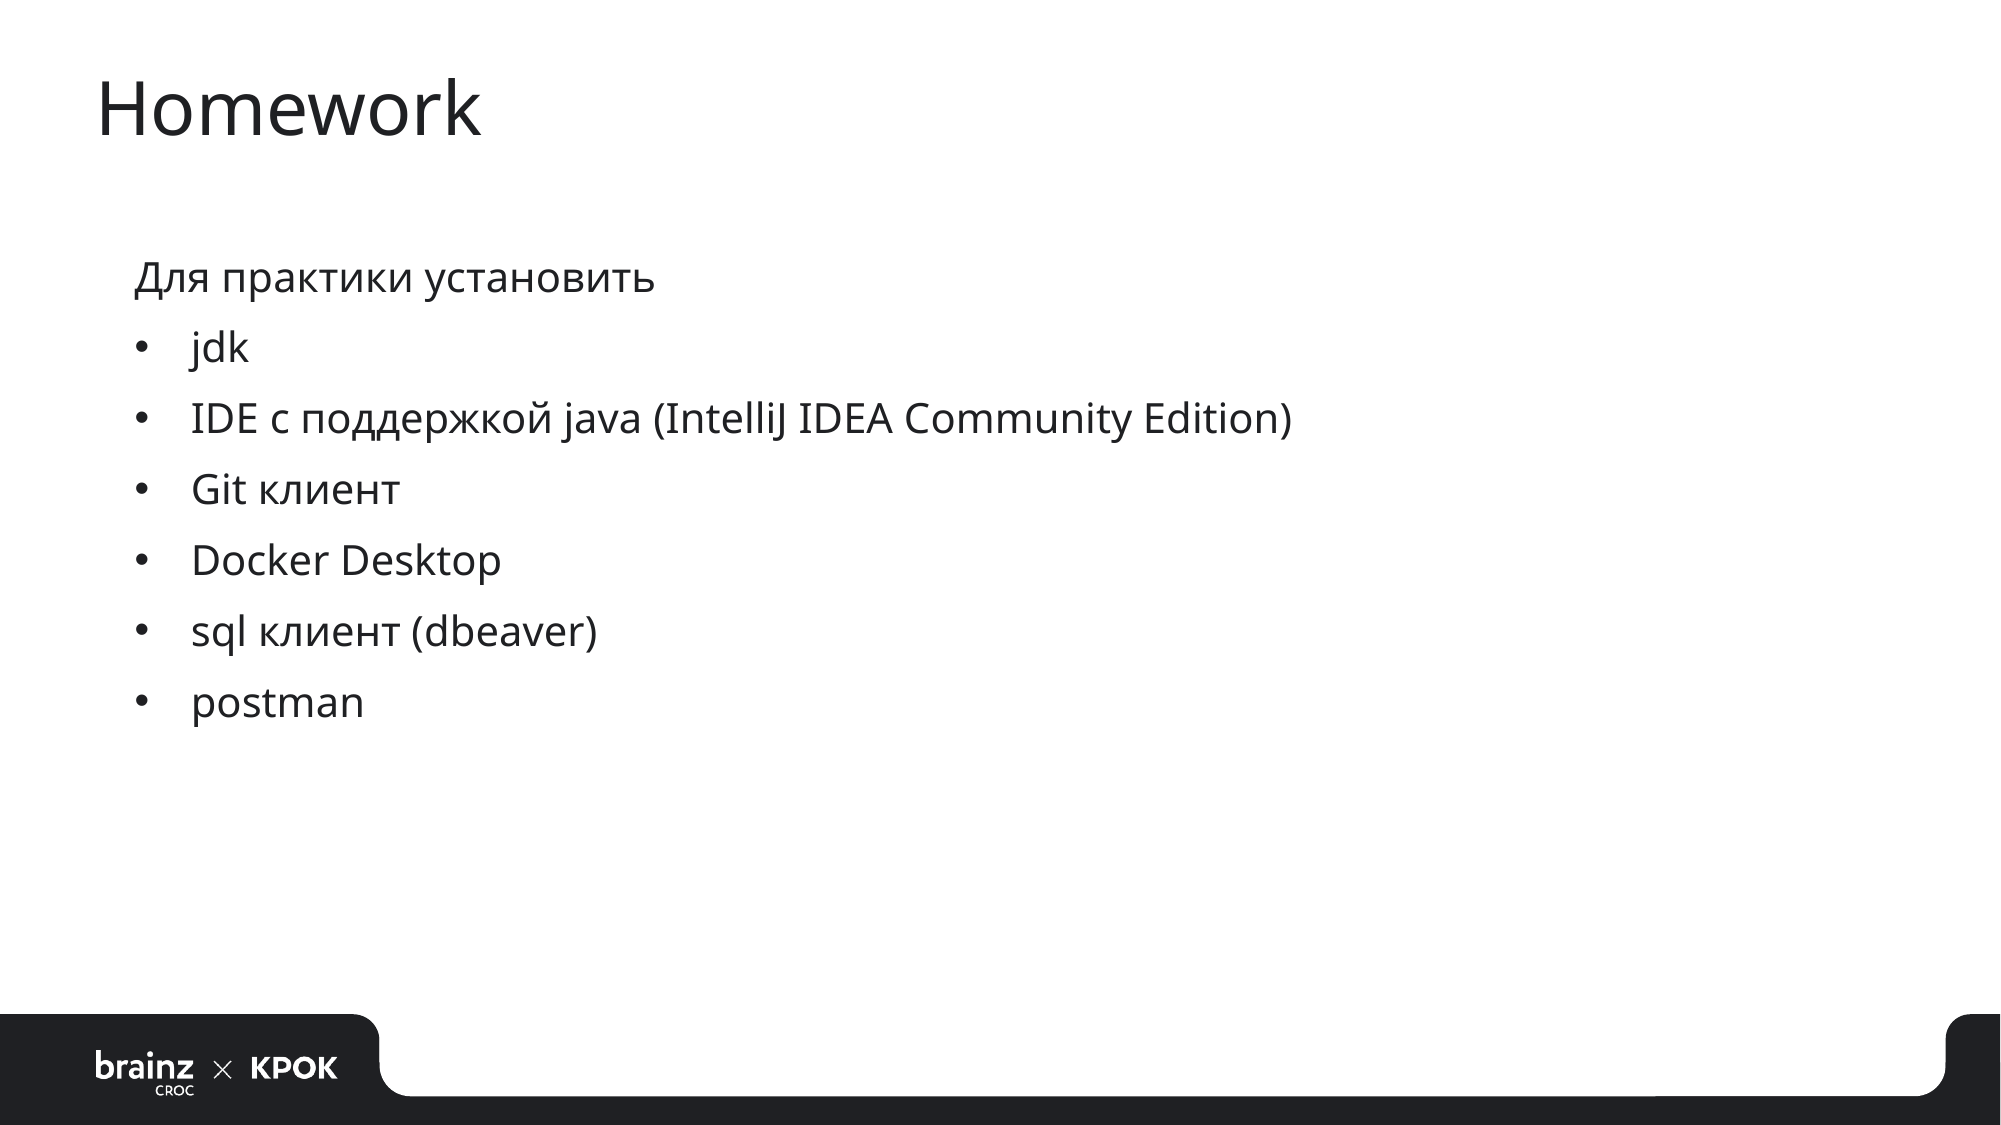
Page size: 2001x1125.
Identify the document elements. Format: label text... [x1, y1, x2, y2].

picture [96, 1050, 338, 1096]
title Homework [80, 58, 1806, 164]
text_box Для практики установить jdk IDE с поддержкой java (IntelliJ IDEA Community Edition) Git клиент Docker Desktop sql клиент (dbeaver) postman [119, 242, 1848, 734]
